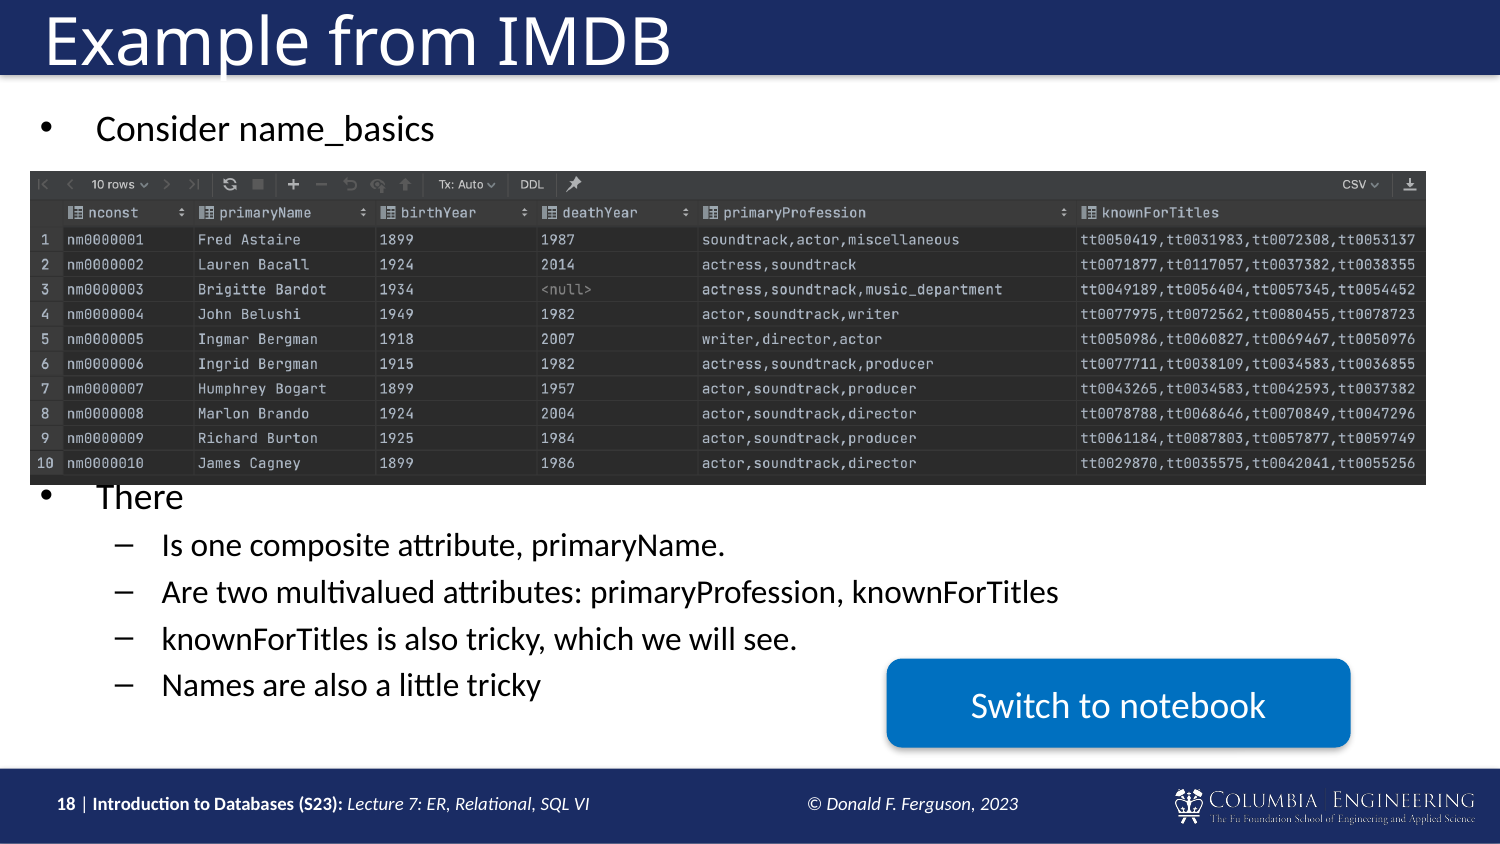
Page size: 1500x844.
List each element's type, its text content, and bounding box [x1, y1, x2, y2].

title Example from IMDB [28, 0, 1450, 73]
picture [29, 171, 1426, 485]
list Consider name_basics There Is one composite attribute, primaryName. Are two multivalued attributes: primaryProfession, knownForTitles knownForTitles is also tricky, which we will see. Names are also a little tricky [24, 96, 1475, 760]
text_box Switch to notebook [886, 658, 1351, 748]
